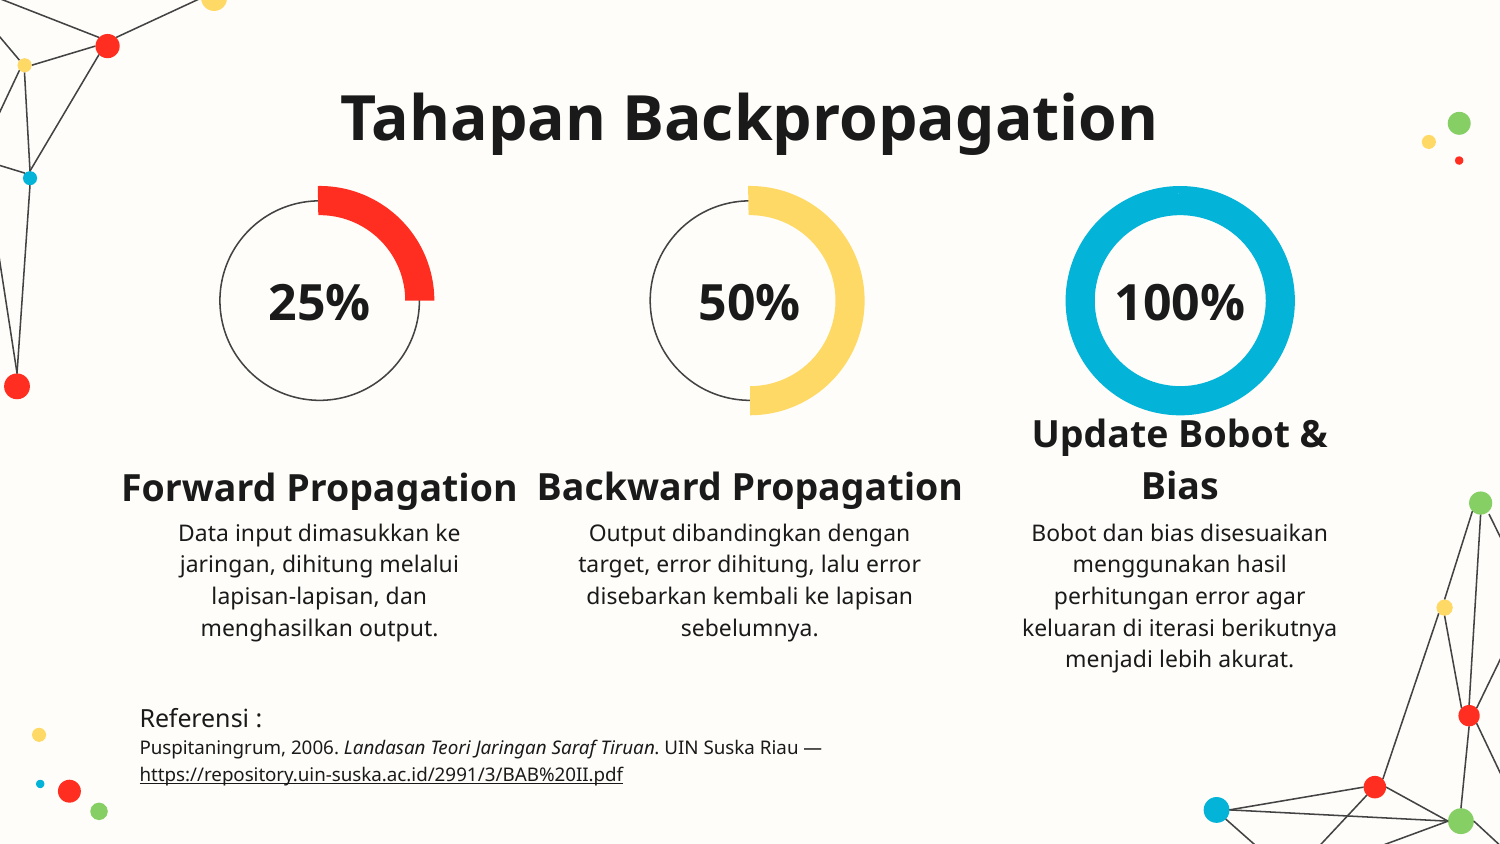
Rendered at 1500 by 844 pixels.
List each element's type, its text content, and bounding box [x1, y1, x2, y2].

text_box Backward Propagation [512, 440, 988, 524]
text_box [650, 200, 828, 401]
text_box [1065, 186, 1295, 416]
text_box Referensi : Puspitaningrum, 2006. Landasan Teori Jaringan Saraf Tiruan. UIN Suska Riau — https://repository.uin-suska.ac.id/2991/3/BAB%20II.pdf [124, 683, 1028, 778]
text_box Update Bobot & Bias [981, 439, 1379, 523]
text_box 50% [666, 267, 834, 334]
text_box [1103, 334, 1258, 386]
text_box [1103, 216, 1258, 267]
text_box 25% [236, 267, 404, 334]
text_box 100% [1096, 267, 1264, 334]
text_box [748, 185, 865, 416]
text_box Data input dimasukkan ke jaringan, dihitung melalui lapisan-lapisan, dan menghasilkan output. [124, 524, 515, 645]
text_box Output dibandingkan dengan target, error dihitung, lalu error disebarkan kembali ke lapisan sebelumnya. [554, 524, 945, 645]
text_box [219, 200, 420, 401]
text_box [317, 185, 435, 301]
text_box Bobot dan bias disesuaikan menggunakan hasil perhitungan error agar keluaran di iterasi berikutnya menjadi lebih akurat. [1006, 523, 1354, 645]
title Tahapan Backpropagation [118, 62, 1382, 157]
text_box Forward Propagation [93, 441, 512, 524]
